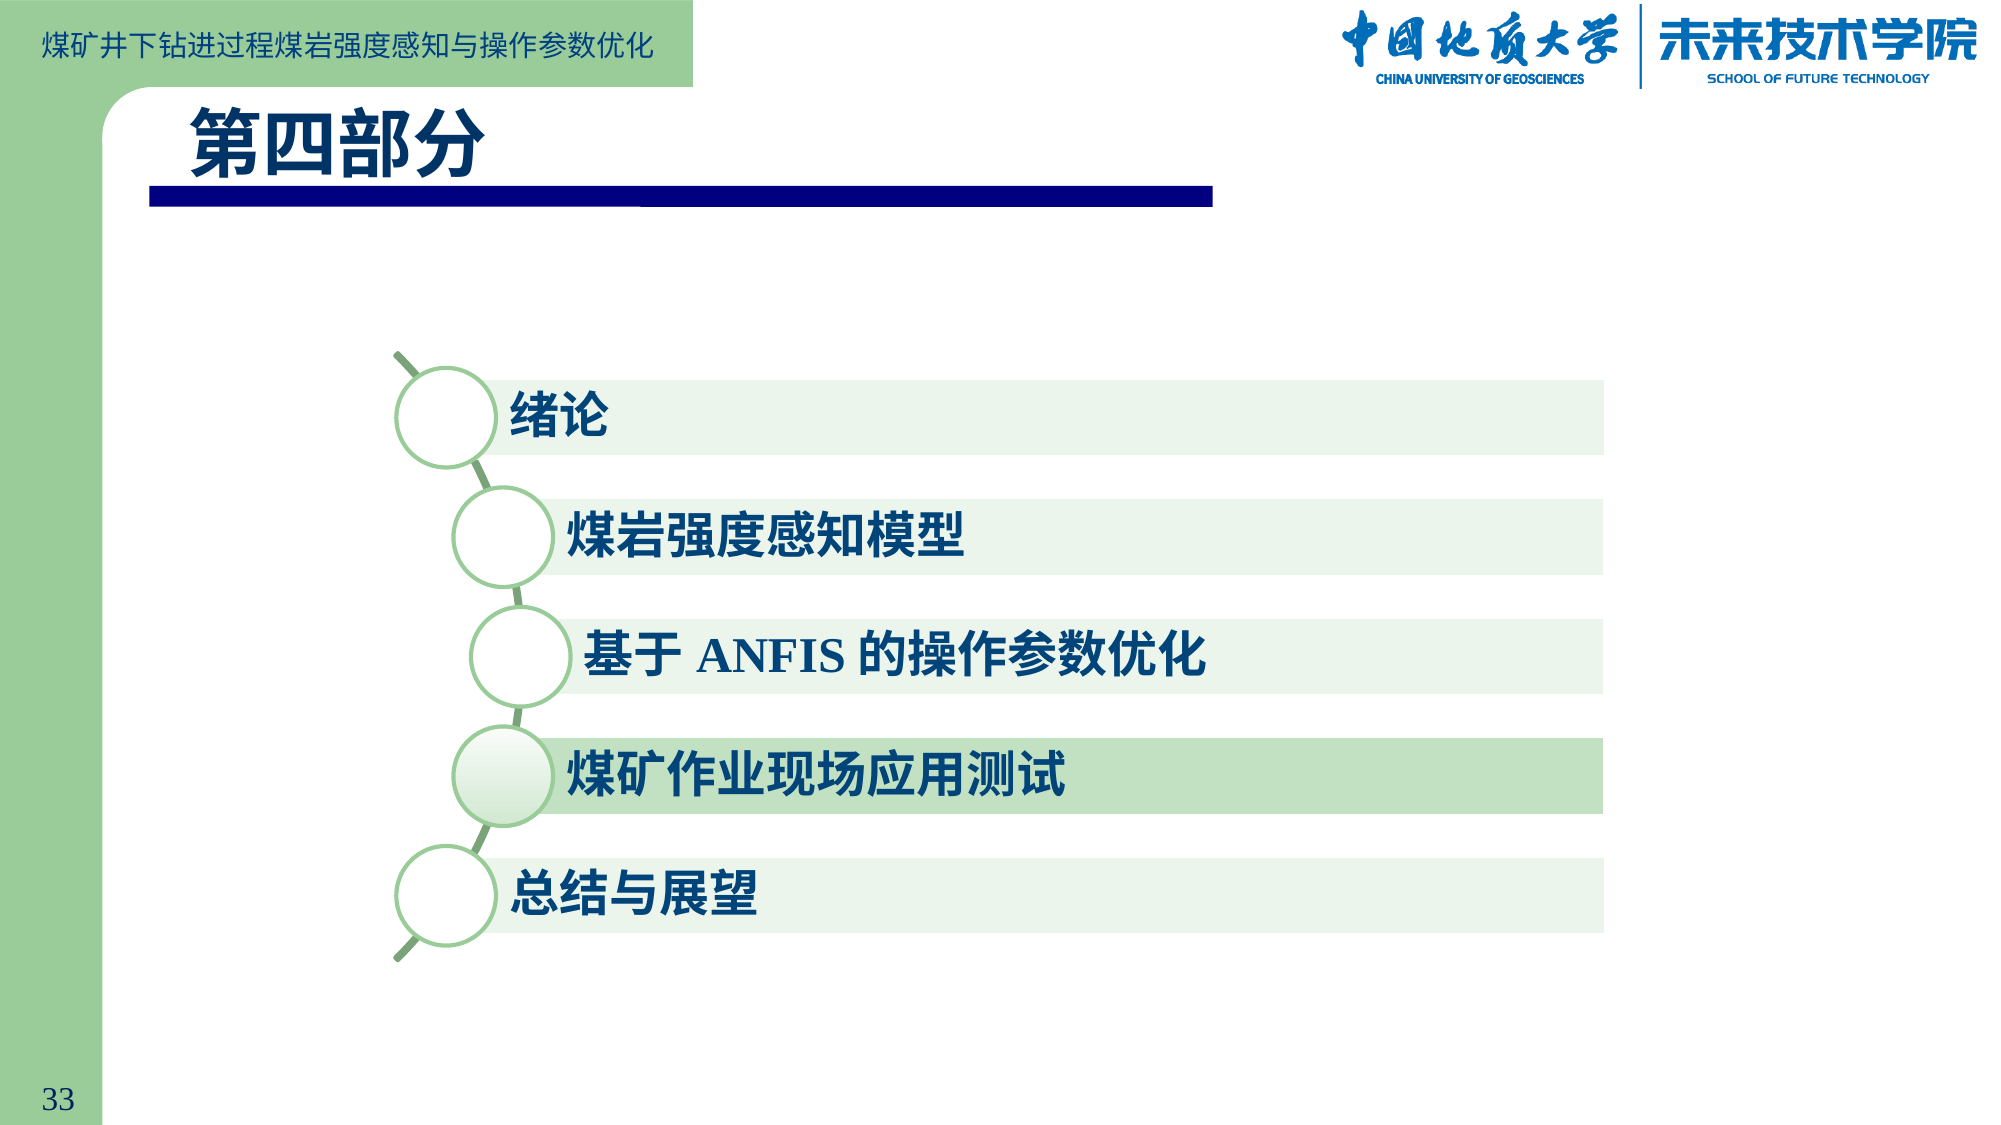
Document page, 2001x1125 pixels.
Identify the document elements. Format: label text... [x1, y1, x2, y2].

picture [1342, 4, 1977, 89]
text_box 第四部分 [173, 88, 1561, 194]
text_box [385, 337, 1615, 976]
slide_number 33 [0, 1064, 117, 1125]
